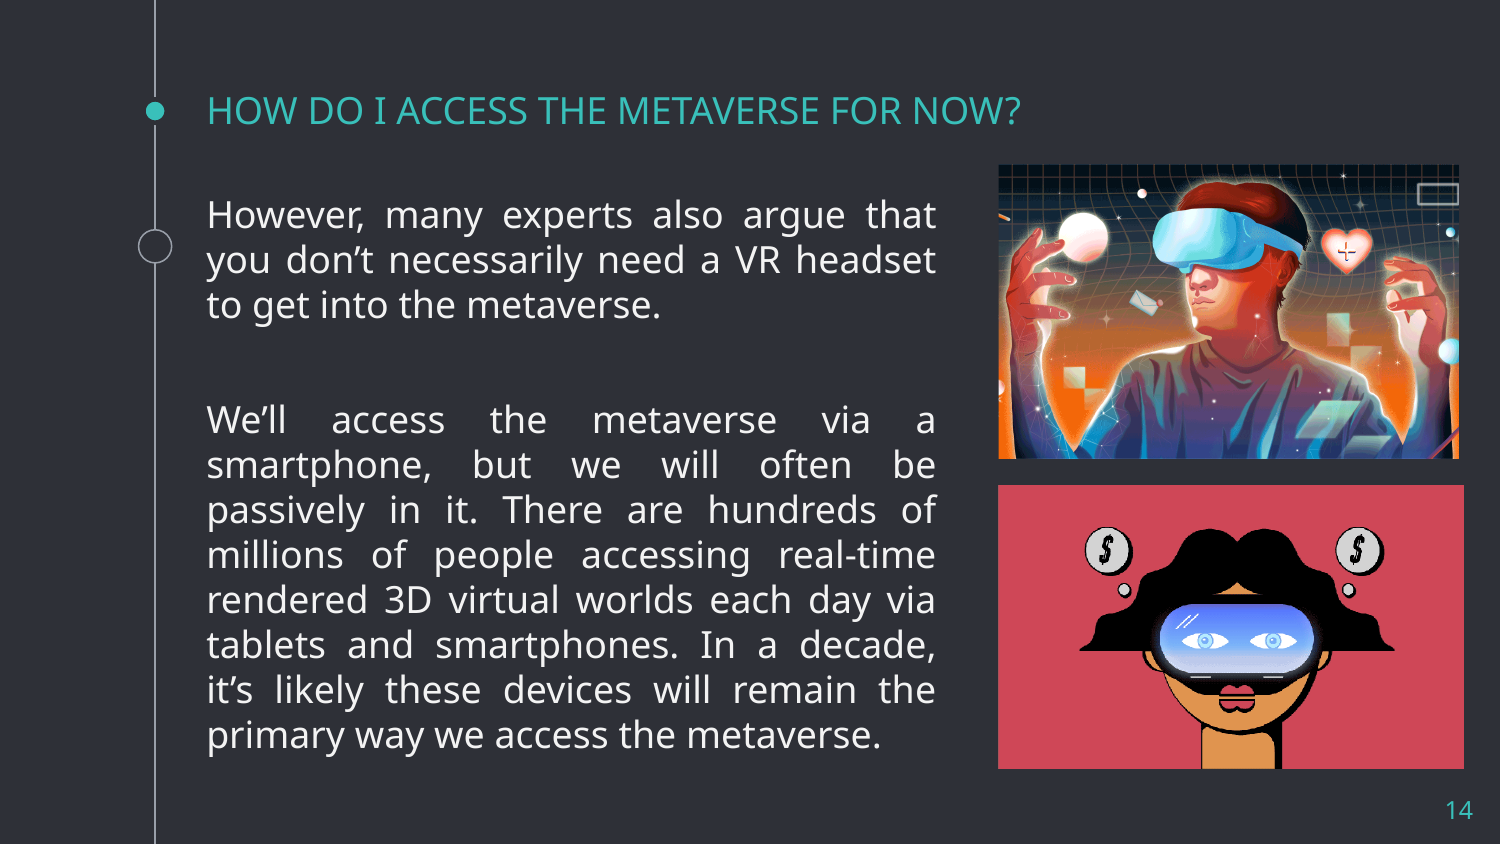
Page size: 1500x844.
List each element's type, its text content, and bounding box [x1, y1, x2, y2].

picture [998, 485, 1464, 769]
title HOW DO I ACCESS THE METAVERSE FOR NOW? [191, 49, 1317, 147]
list However, many experts also argue that you don’t necessarily need a VR headset to get into the metaverse. We’ll access the metaverse via a smartphone, but we will often be passively in it. There are hundreds of millions of people accessing real-time rendered 3D virtual worlds each day via tablets and smartphones. In a decade, it’s likely these devices will remain the primary way we access the metaverse. [191, 176, 953, 769]
picture [998, 164, 1460, 459]
slide_number 14 [1398, 779, 1489, 832]
